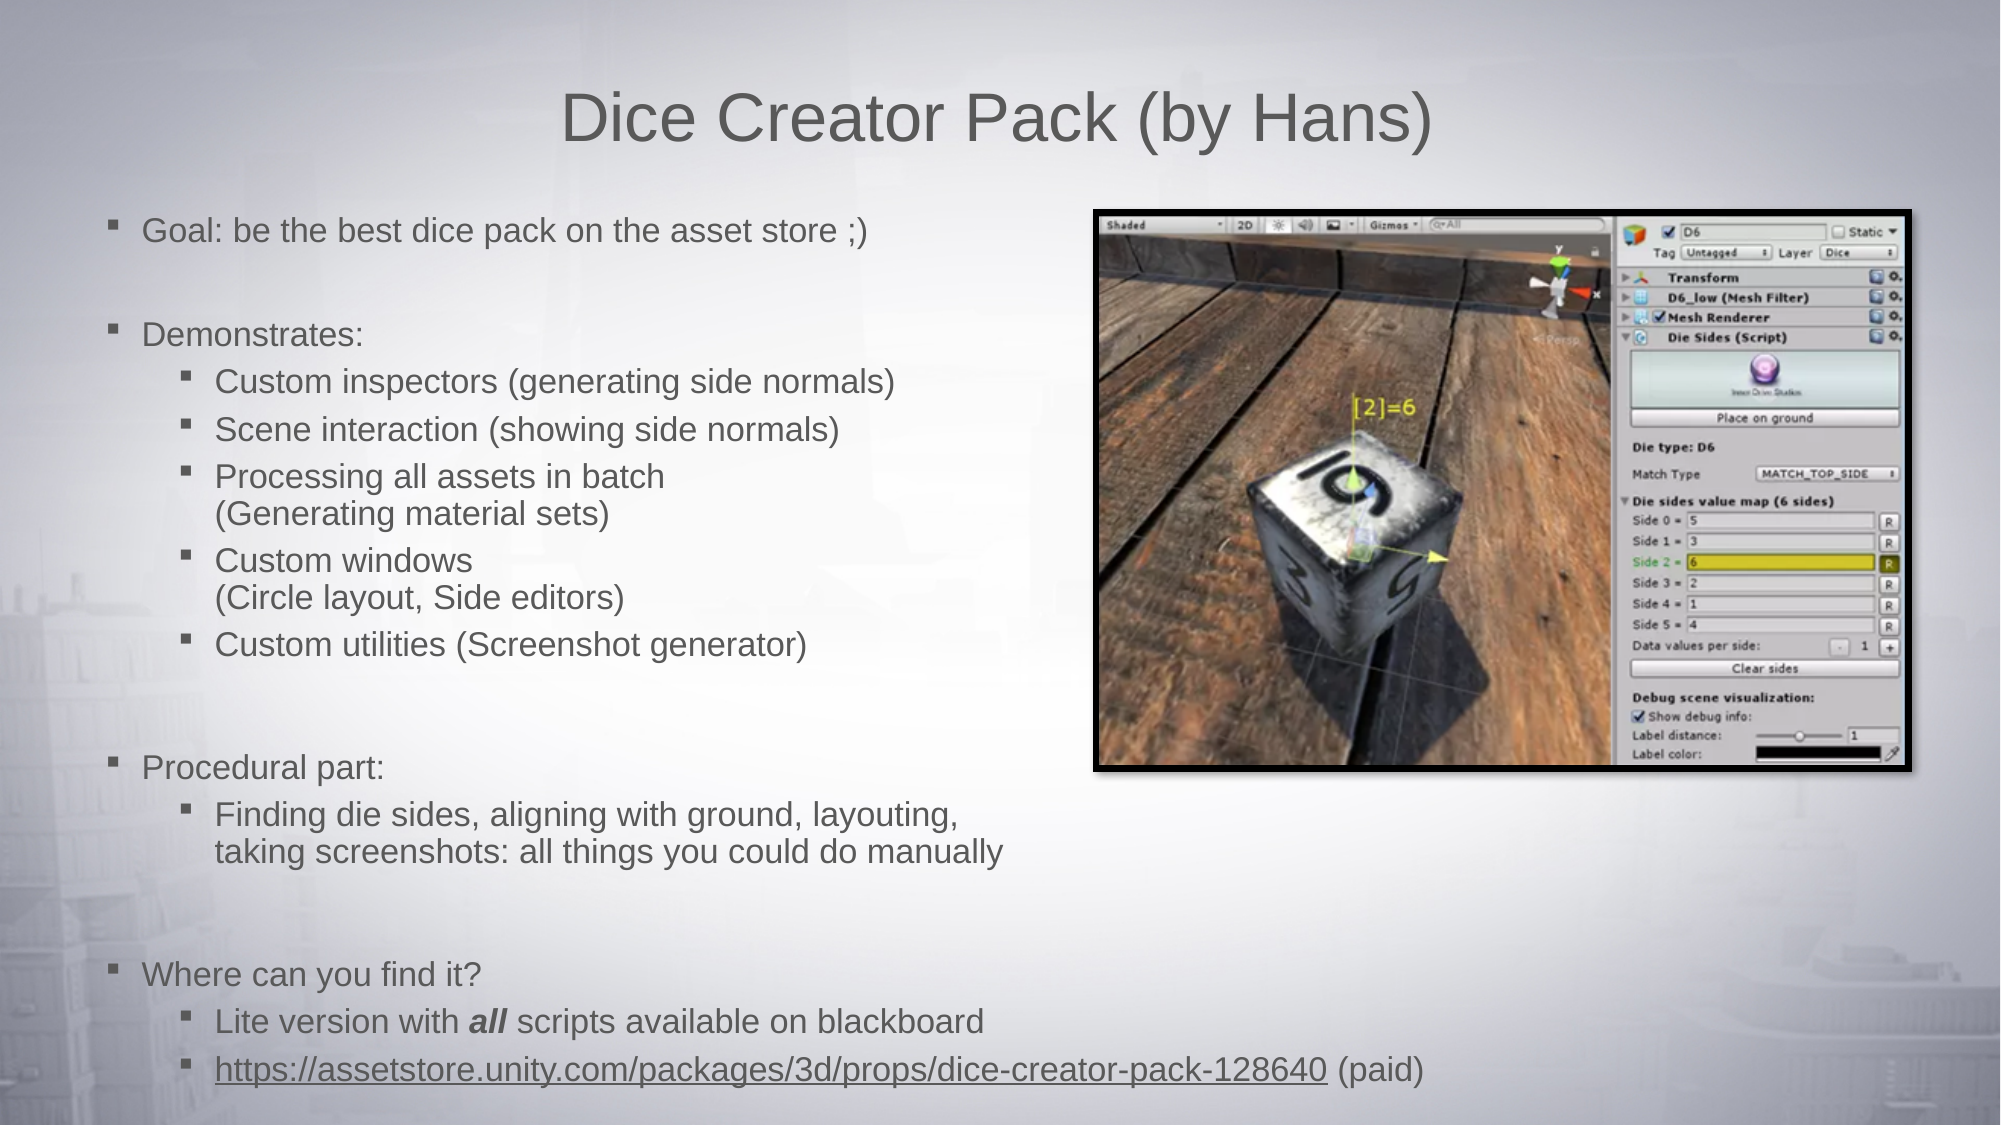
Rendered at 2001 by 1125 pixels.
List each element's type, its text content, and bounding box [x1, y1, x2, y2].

title Dice Creator Pack (by Hans) [90, 71, 1906, 167]
picture [0, 0, 2001, 1125]
list Goal: be the best dice pack on the asset store ;) Demonstrates: Custom inspectors (generating side normals) Scene interaction (showing side normals) Processing all assets in batch (Generating material sets) Custom windows (Circle layout, Side editors) Custom utilities (Screenshot generator) Procedural part: Finding die sides, aligning with ground, layouting, taking screenshots: all things you could do manually Where can you find it? Lite version with all scripts available on blackboard https://assetstore.unity.com/packages/3d/props/dice-creator-pack-128640 (paid) [90, 205, 1906, 1098]
